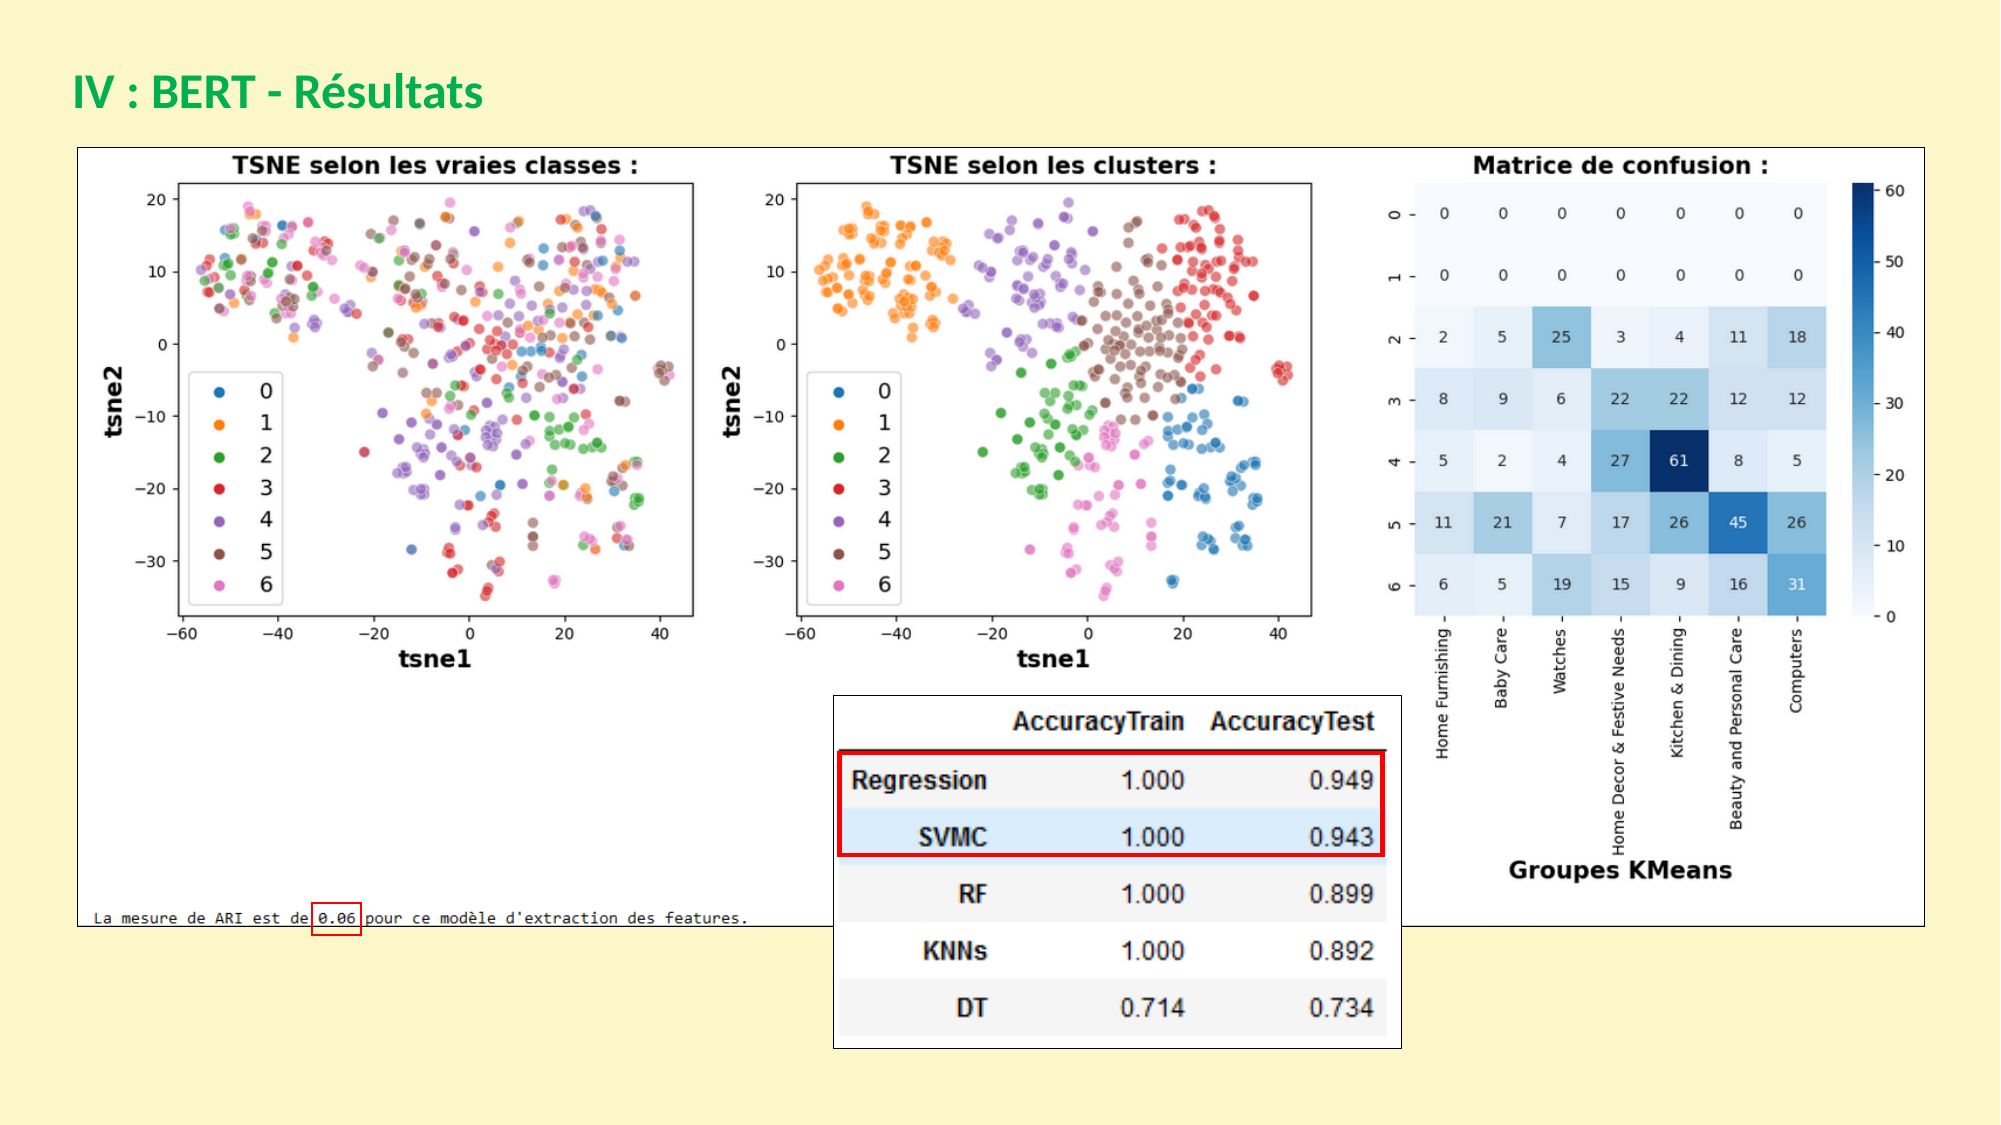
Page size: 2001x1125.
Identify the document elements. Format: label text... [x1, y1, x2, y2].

picture [77, 147, 1925, 1049]
text_box [311, 927, 362, 936]
text_box IV : BERT - Résultats [57, 50, 1622, 126]
